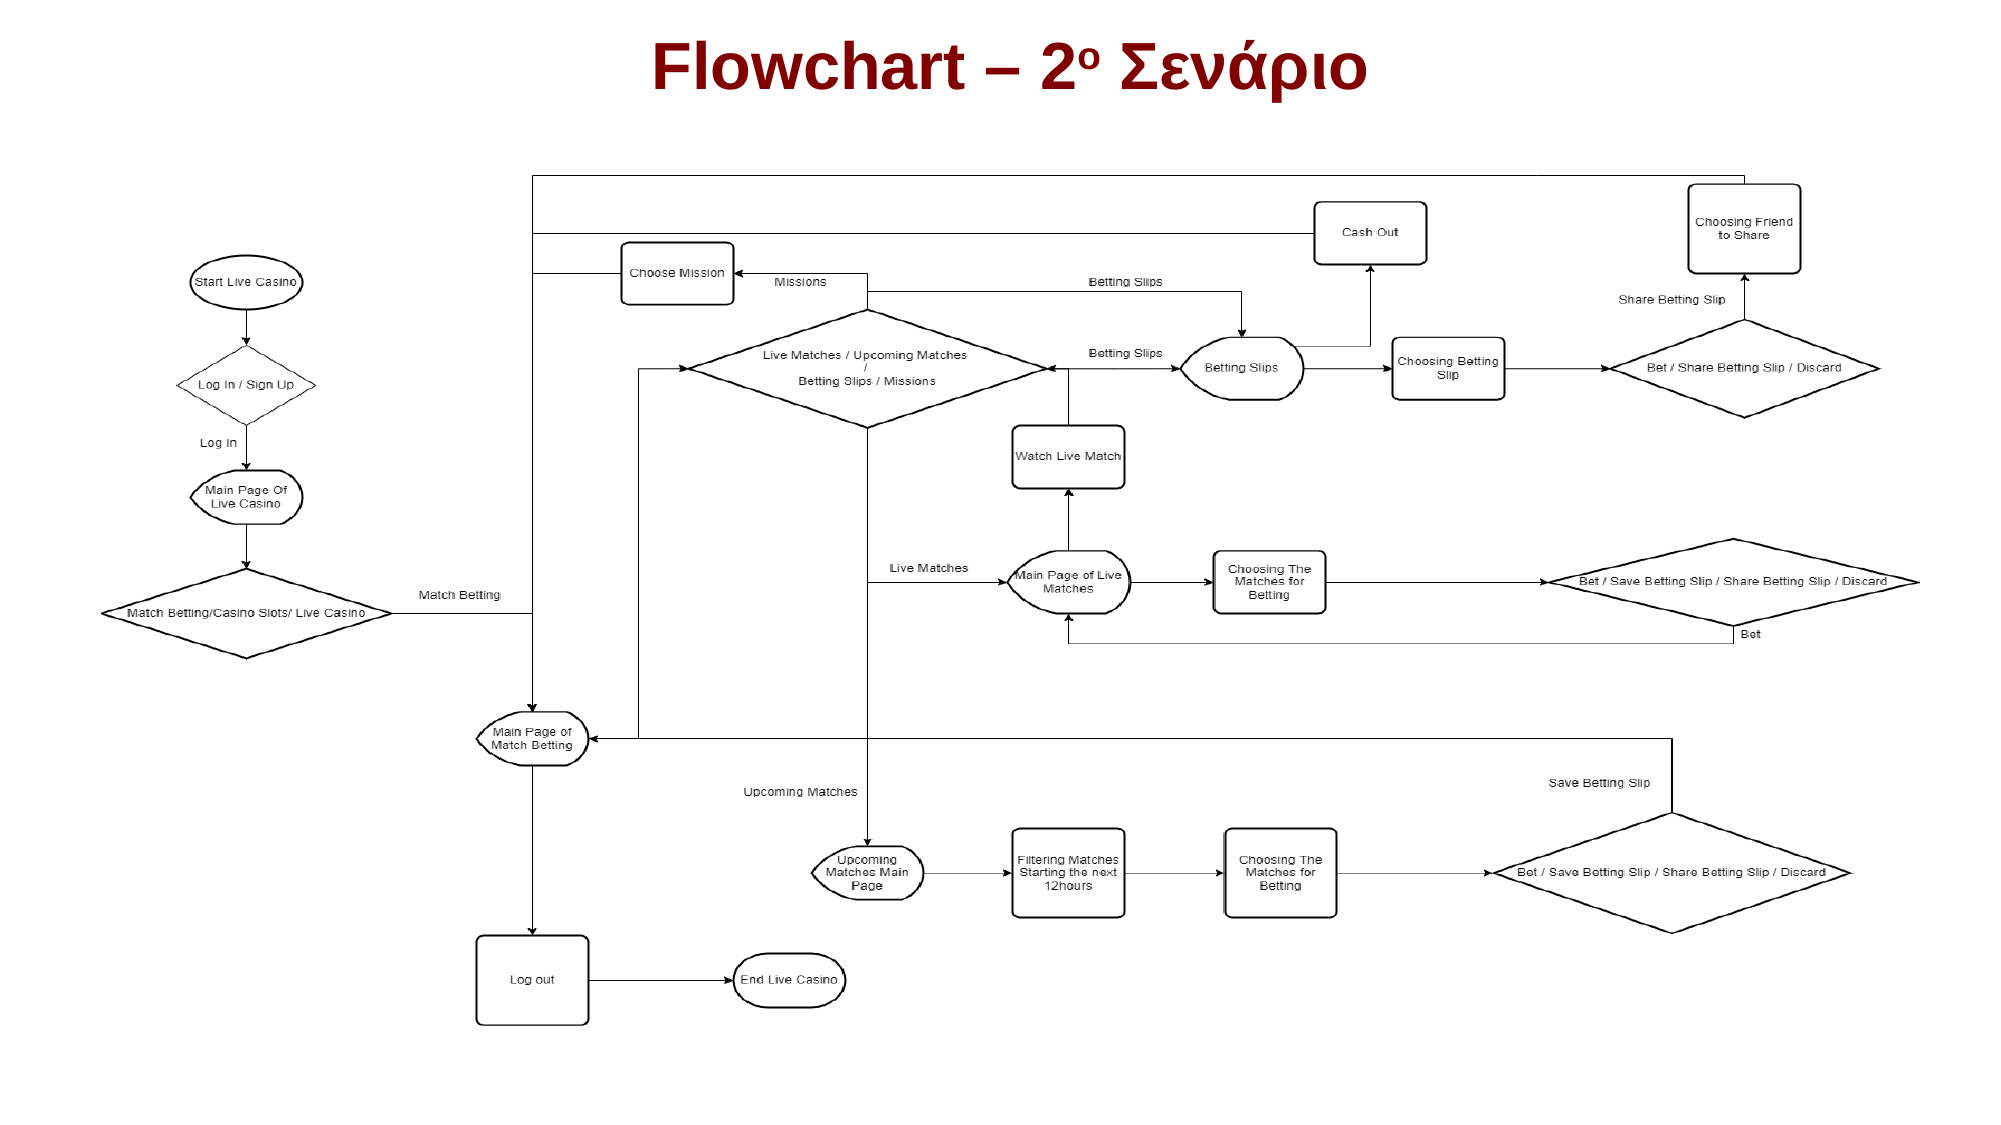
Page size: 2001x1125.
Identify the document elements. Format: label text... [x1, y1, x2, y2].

text_box Flowchart – 2ο Σενάριο [21, 12, 2000, 114]
picture [101, 168, 1920, 1026]
